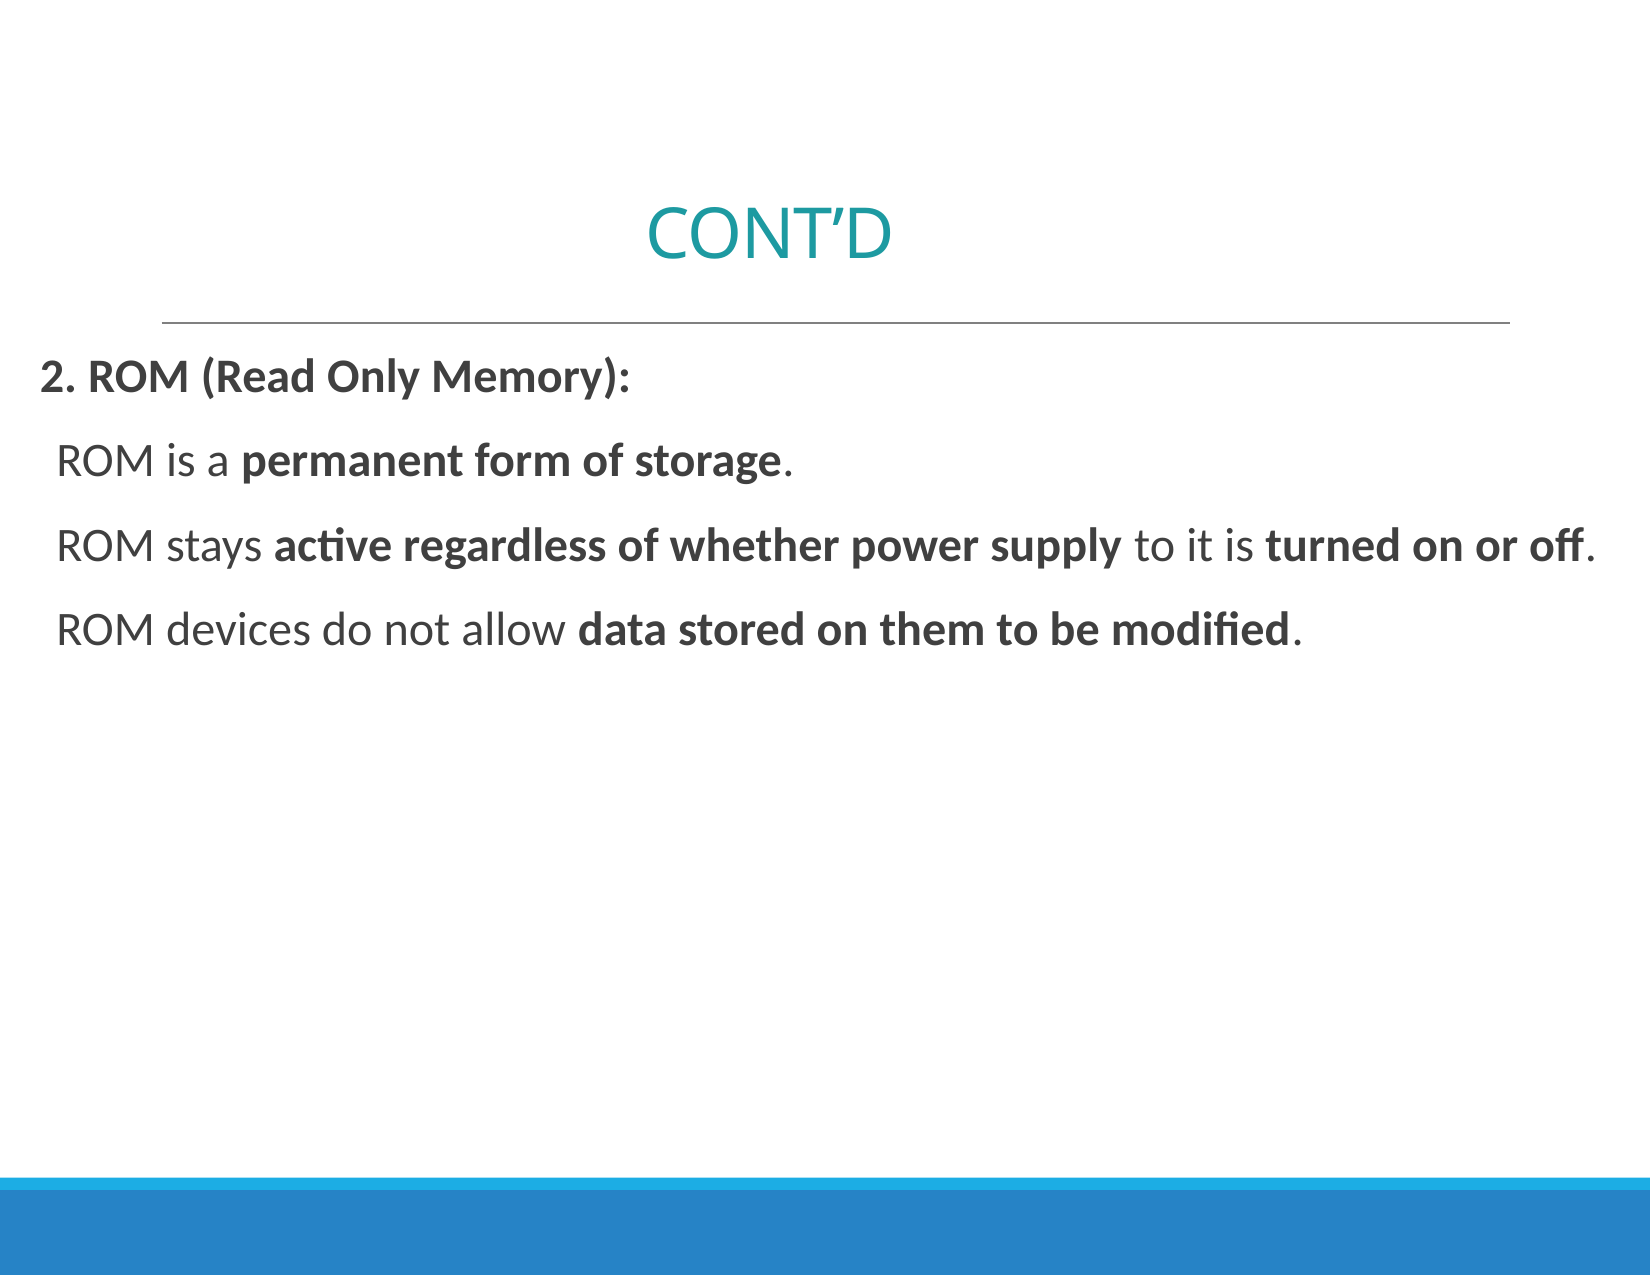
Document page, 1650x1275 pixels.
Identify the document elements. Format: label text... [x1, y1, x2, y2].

list 2. ROM (Read Only Memory): ROM is a permanent form of storage. ROM stays active regardless of whether power supply to it is turned on or off. ROM devices do not allow data stored on them to be modified. [39, 343, 1611, 968]
title CONT’D [120, 192, 1420, 280]
